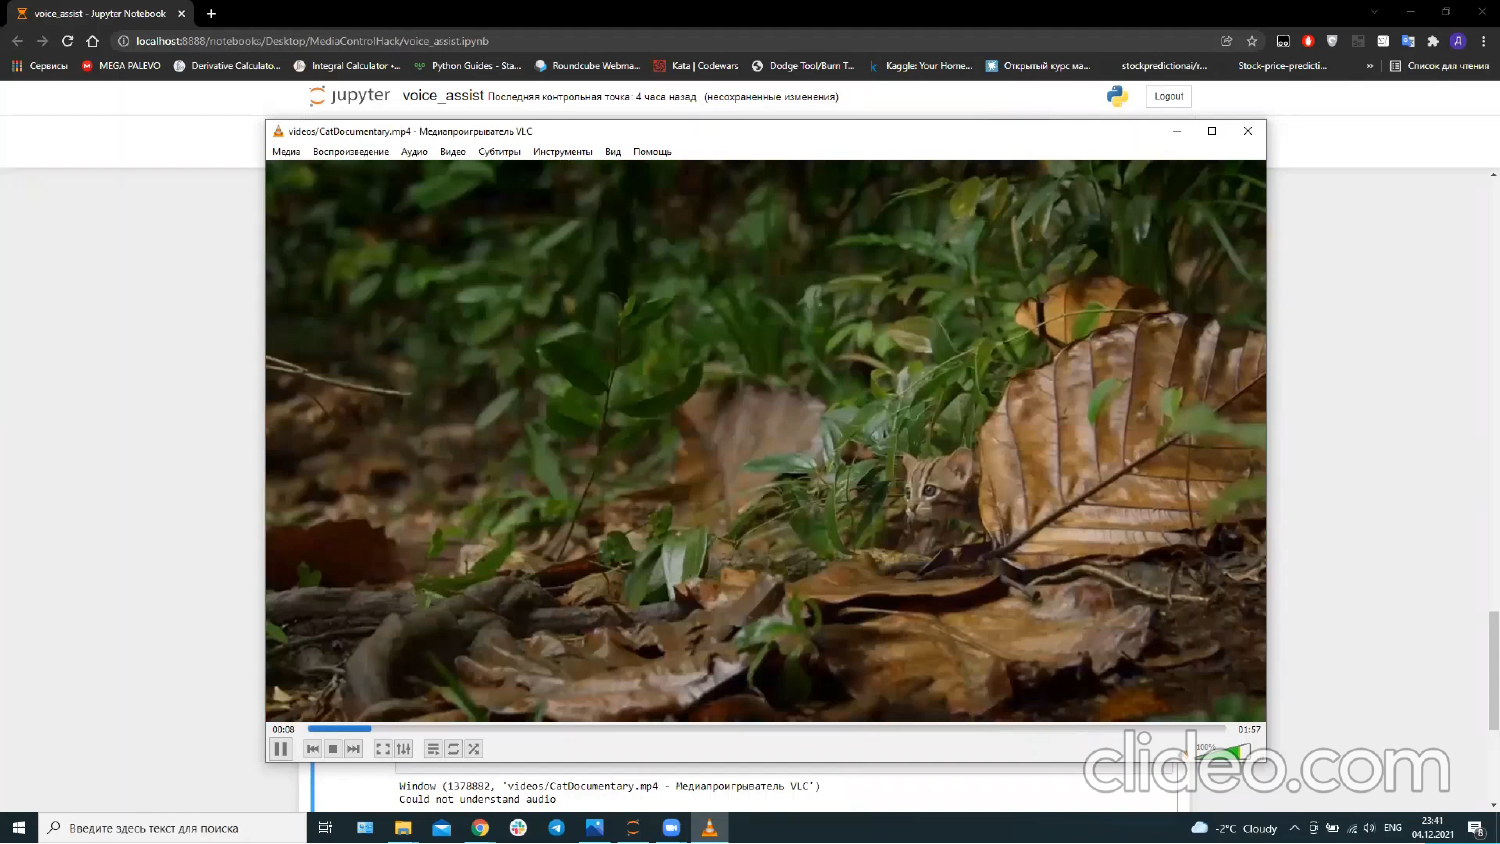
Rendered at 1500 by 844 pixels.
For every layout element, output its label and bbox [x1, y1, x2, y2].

text_box [0, 0, 1500, 844]
